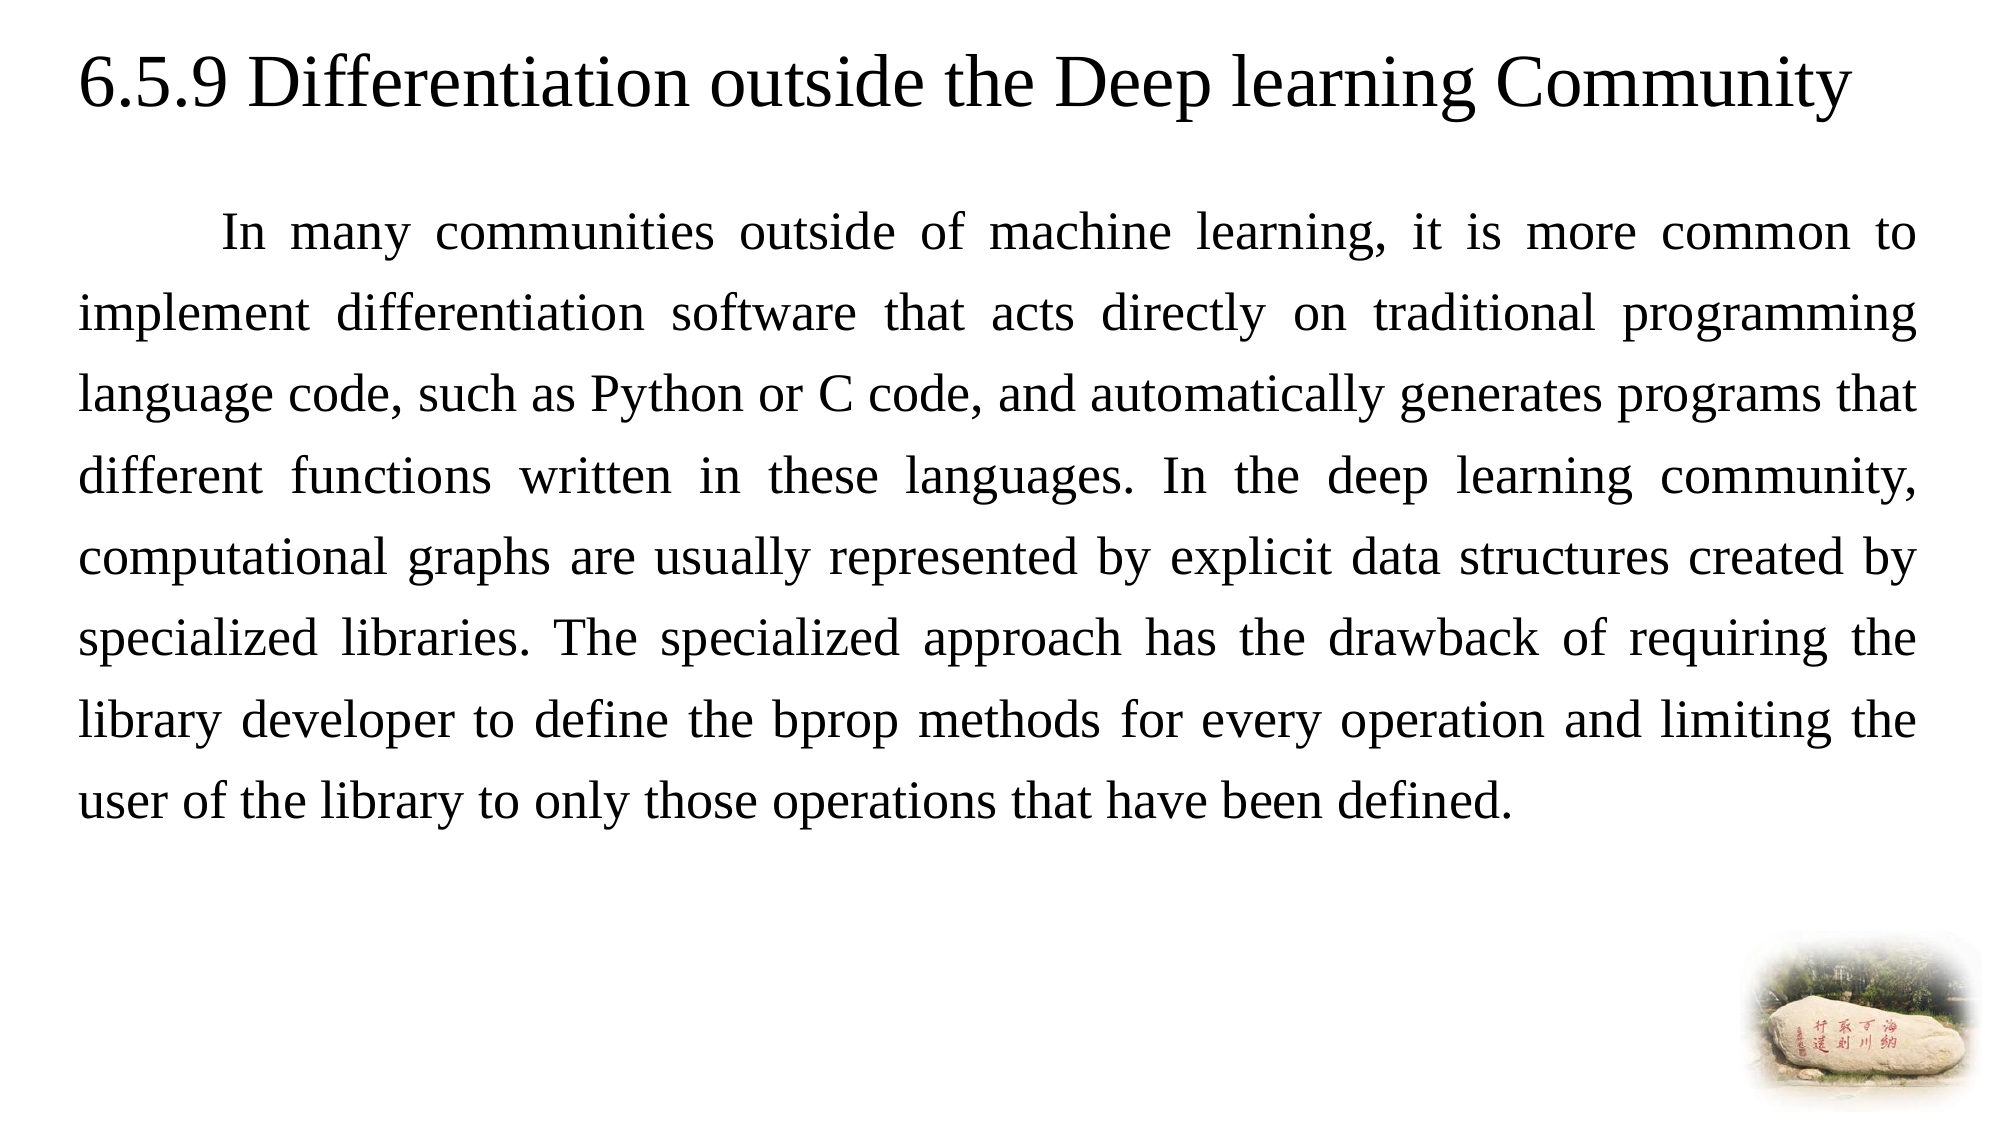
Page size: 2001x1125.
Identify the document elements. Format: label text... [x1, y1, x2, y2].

title 6.5.9 Differentiation outside the Deep learning Community [63, 21, 1936, 142]
picture [1740, 927, 1985, 1112]
list In many communities outside of machine learning, it is more common to implement differentiation software that acts directly on traditional programming language code, such as Python or C code, and automatically generates programs that different functions written in these languages. In the deep learning community, computational graphs are usually represented by explicit data structures created by specialized libraries. The specialized approach has the drawback of requiring the library developer to define the bprop methods for every operation and limiting the user of the library to only those operations that have been defined. [63, 171, 1936, 1014]
